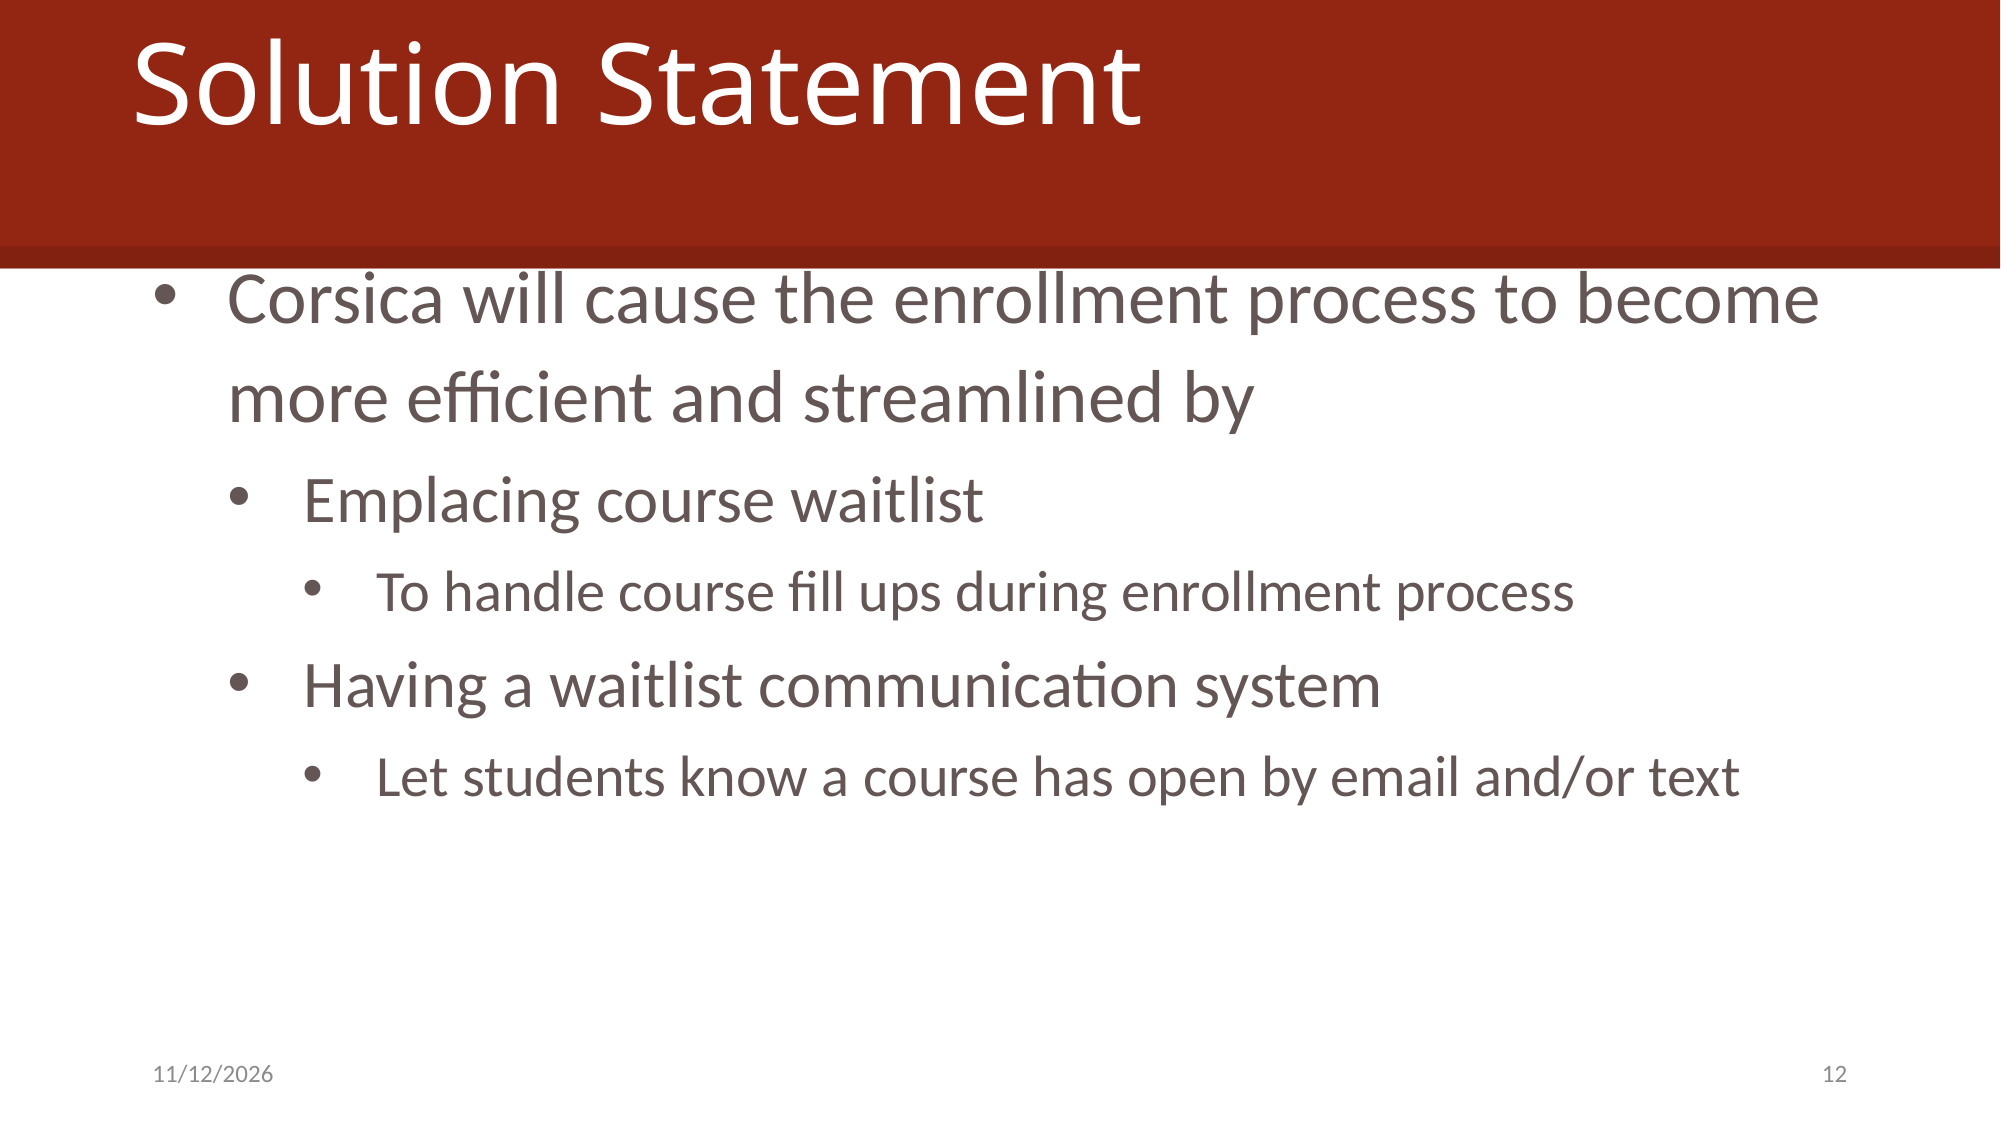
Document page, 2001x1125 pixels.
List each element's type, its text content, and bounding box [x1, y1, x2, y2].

title Solution Statement [116, 0, 1842, 198]
picture [0, 0, 2001, 1125]
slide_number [137, 1042, 588, 1103]
slide_number 12 [1412, 1042, 1863, 1103]
list Corsica will cause the enrollment process to become more efficient and streamlined by Emplacing course waitlist To handle course fill ups during enrollment process Having a waitlist communication system Let students know a course has open by email and/or text [137, 231, 1863, 1014]
